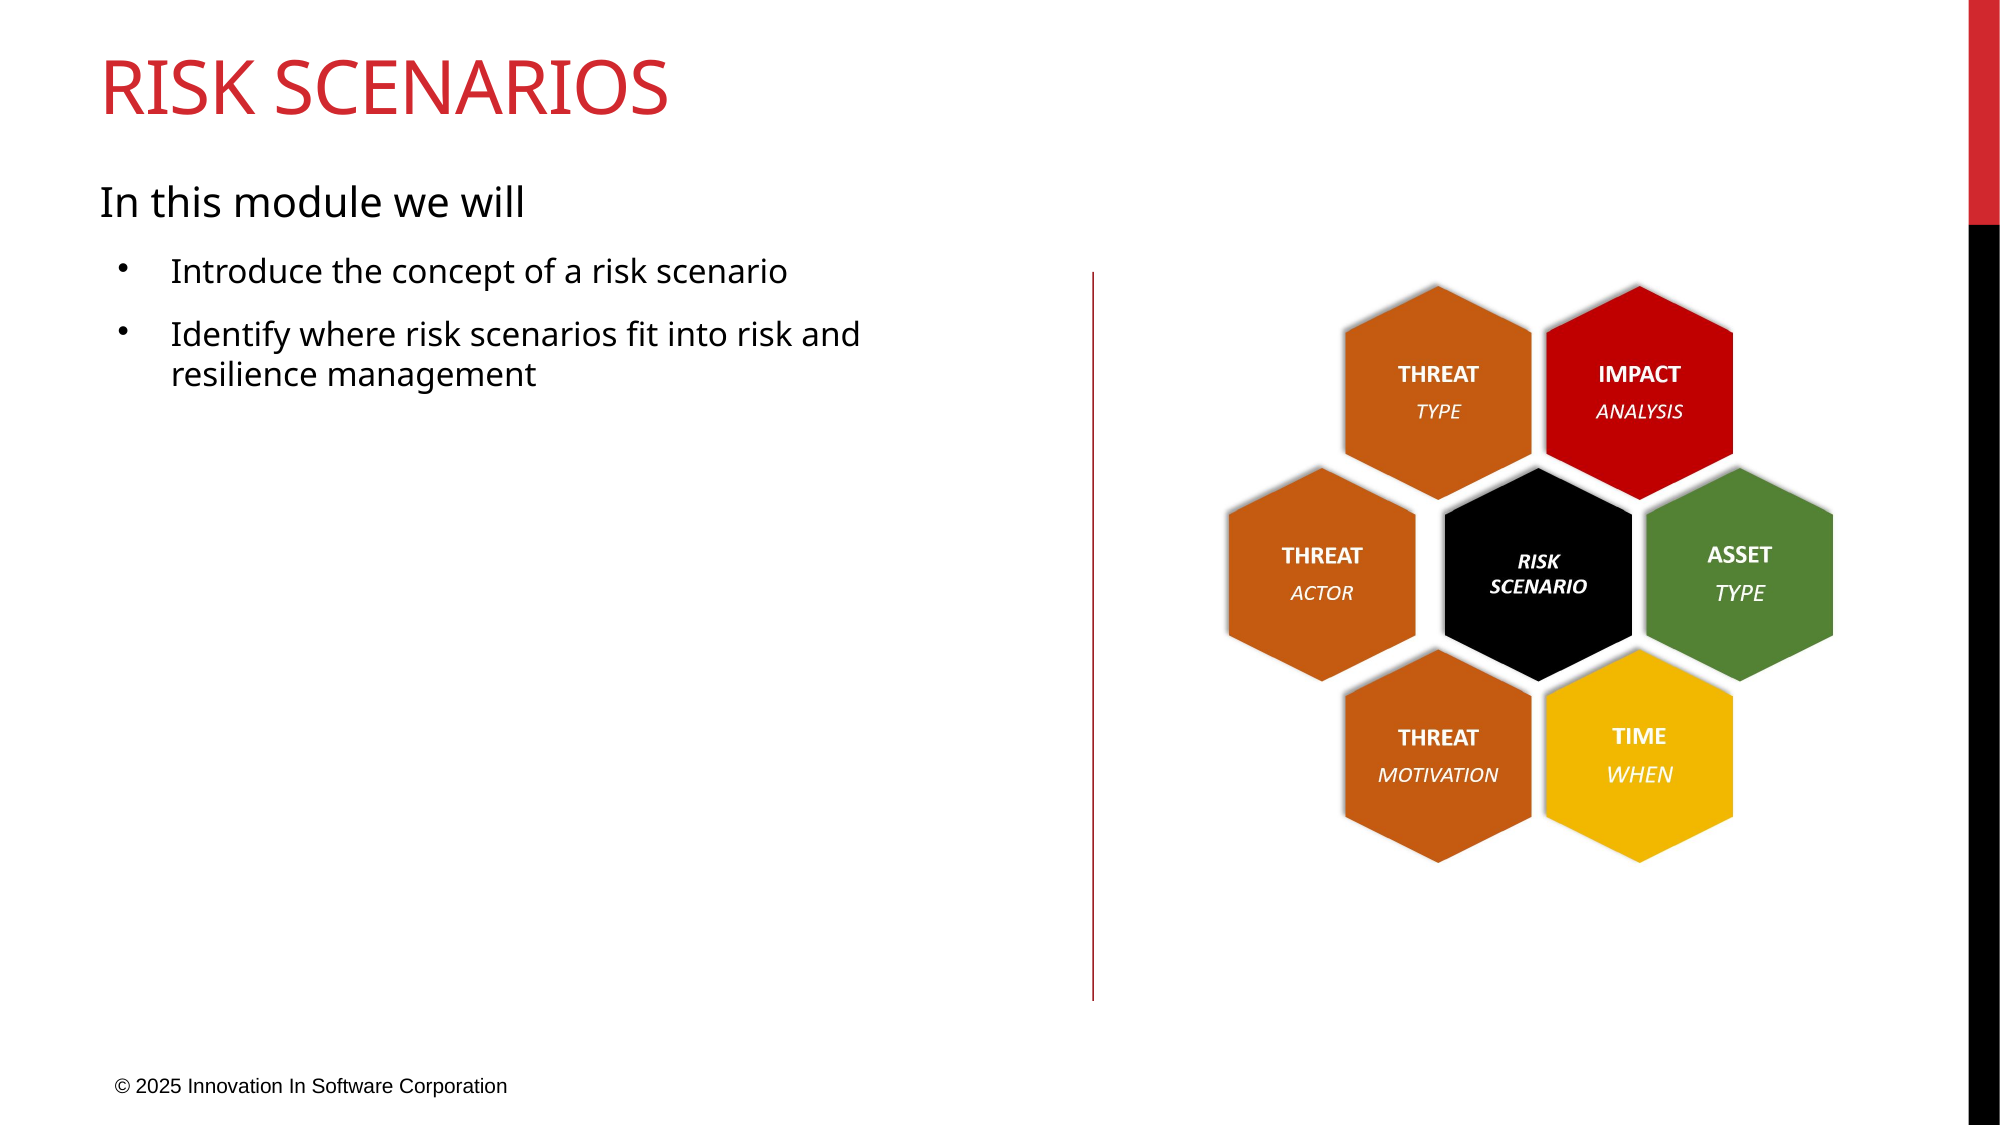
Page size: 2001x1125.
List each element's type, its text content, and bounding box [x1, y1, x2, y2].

title Risk scenarios [99, 25, 1415, 145]
picture [1216, 270, 1847, 873]
footer © 2025 Innovation In Software Corporation [99, 1065, 850, 1112]
list In this module we will Introduce the concept of a risk scenario Identify where risk scenarios fit into risk and resilience management [99, 176, 914, 1005]
